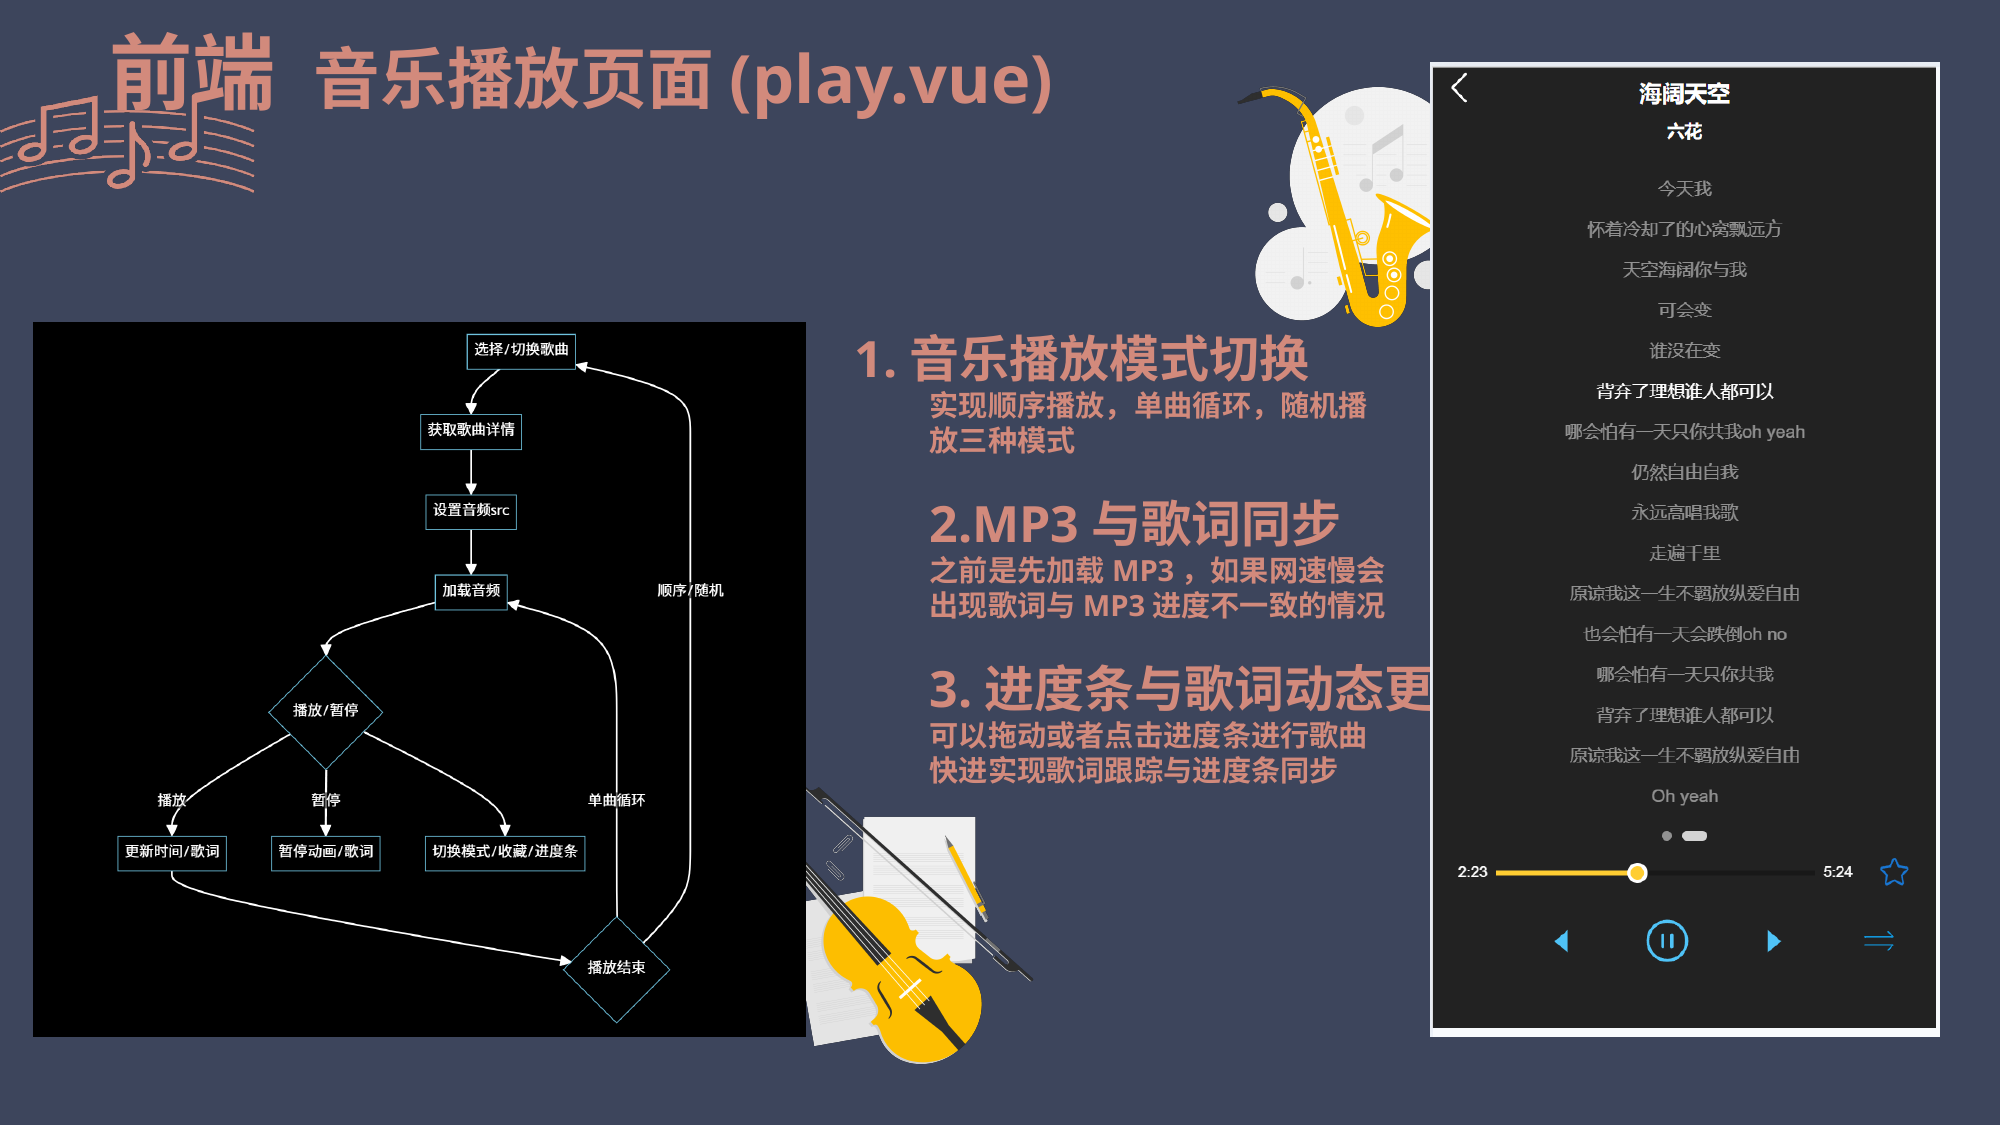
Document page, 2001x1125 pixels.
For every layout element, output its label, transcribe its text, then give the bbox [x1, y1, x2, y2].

picture [1191, 45, 1940, 1037]
text_box 前端 音乐播放页面(play.vue) [94, 12, 1265, 128]
text_box 1.音乐播放模式切换 实现顺序播放，单曲循环，随机播 放三种模式 2.MP3与歌词同步 之前是先加载MP3，如果网速慢会 出现歌词与MP3进度不一致的情况 3.进度条与歌词动态更新 可以拖动或者点击进度条进行歌曲 快进实现歌词跟踪与进度条同步 [839, 319, 1318, 934]
picture [0, 26, 269, 266]
picture [33, 322, 1079, 1113]
